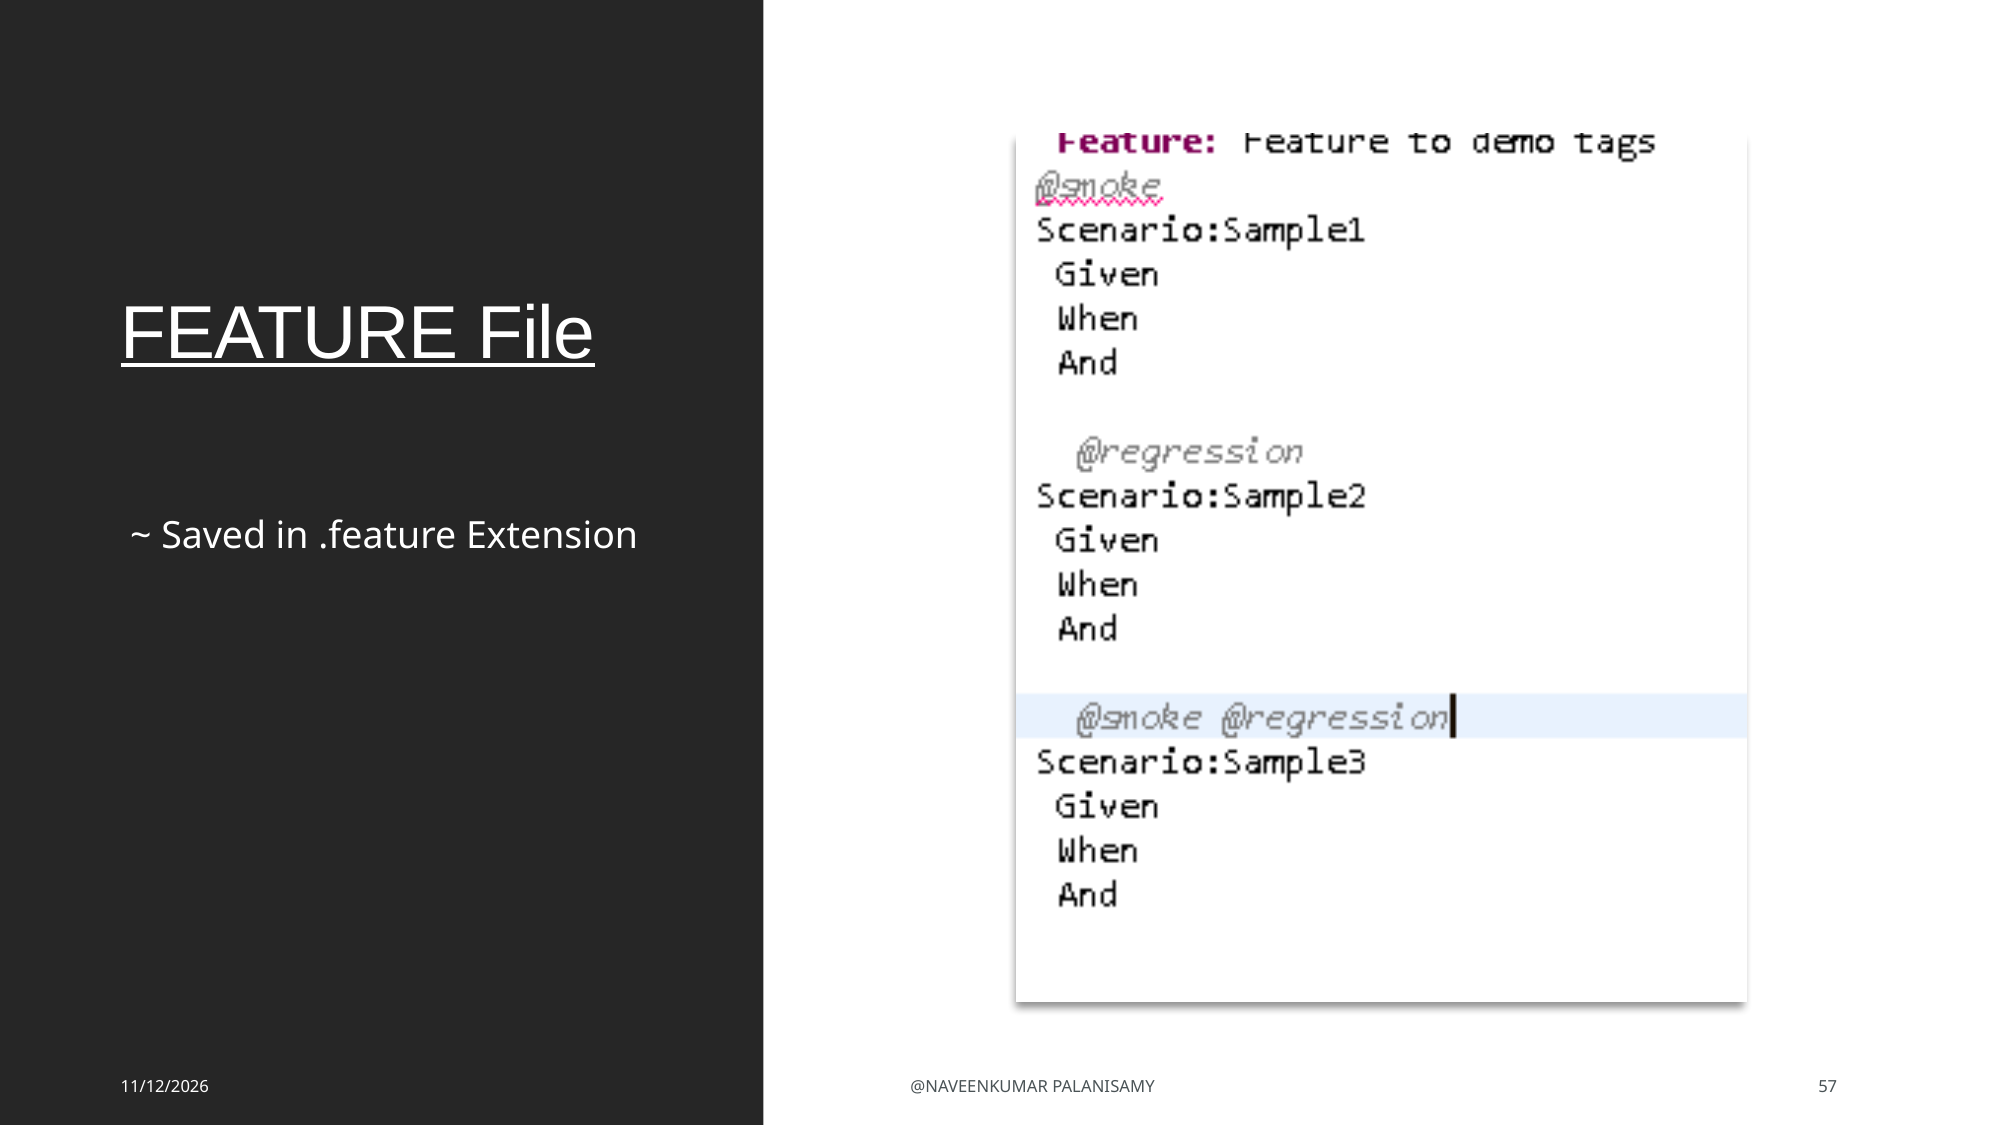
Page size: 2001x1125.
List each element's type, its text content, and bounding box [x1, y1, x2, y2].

footer @NAVEENKUMAR PALANISAMY [895, 1057, 1771, 1118]
text_box ~ Saved in .feature Extension [105, 499, 683, 1002]
picture [1016, 132, 1747, 1003]
title FEATURE File [105, 128, 683, 473]
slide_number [105, 1057, 683, 1118]
slide_number 57 [1803, 1057, 1932, 1118]
